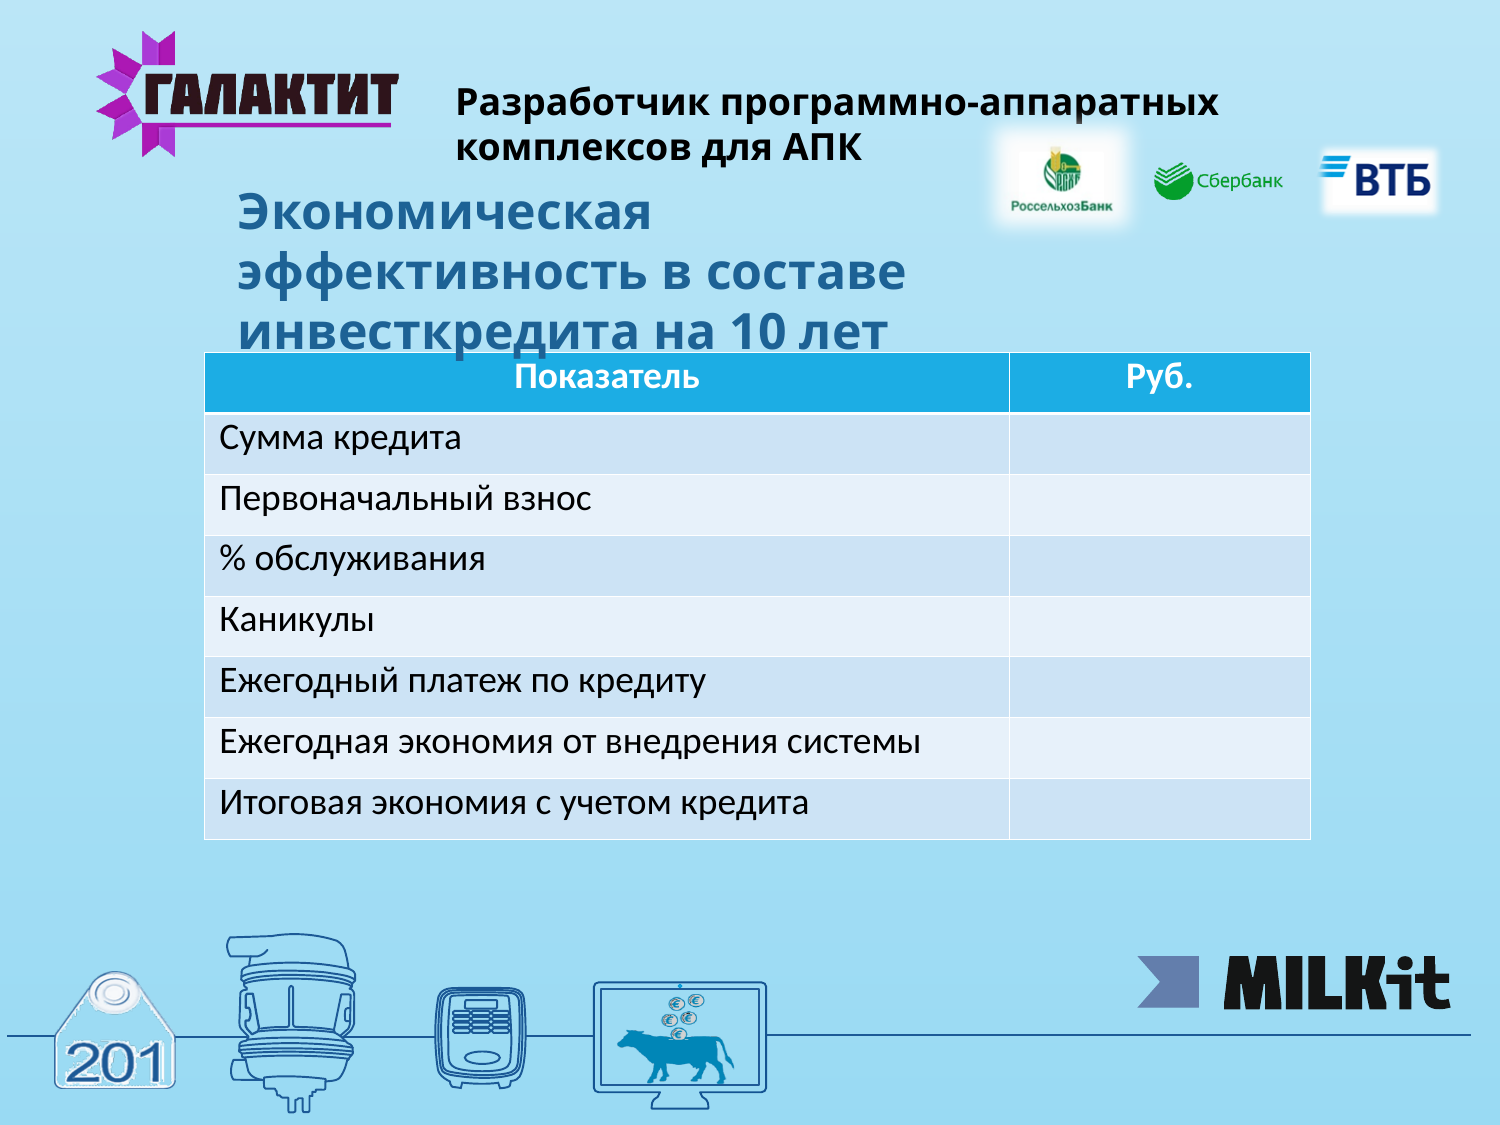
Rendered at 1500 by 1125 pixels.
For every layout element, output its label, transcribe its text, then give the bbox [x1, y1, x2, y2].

picture [971, 104, 1285, 251]
table_cell [1010, 718, 1310, 778]
text_box Экономическая эффективность в составе инвесткредита на 10 лет [223, 171, 1012, 368]
table_cell Ежегодный платеж по кредиту [205, 657, 1009, 717]
table_header Руб. [1010, 353, 1310, 412]
picture [85, 19, 415, 167]
table_cell [1010, 597, 1310, 656]
table_cell [1010, 657, 1310, 717]
table_cell [1010, 779, 1310, 839]
table_header Показатель [205, 353, 1009, 412]
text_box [1135, 954, 1452, 1011]
table_cell Итоговая экономия с учетом кредита [205, 779, 1009, 839]
table_cell Первоначальный взнос [205, 475, 1009, 535]
table_cell Каникулы [205, 597, 1009, 656]
table_cell Ежегодная экономия от внедрения системы [205, 718, 1009, 778]
table_cell % обслуживания [205, 536, 1009, 596]
table_cell [1010, 415, 1310, 474]
text_box Разработчик программно-аппаратных комплексов для АПК [440, 70, 1409, 176]
table_cell Сумма кредита [205, 415, 1009, 474]
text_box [6, 929, 1471, 1113]
table_cell [1010, 475, 1310, 535]
picture [1312, 138, 1447, 225]
table_cell [1010, 536, 1310, 596]
